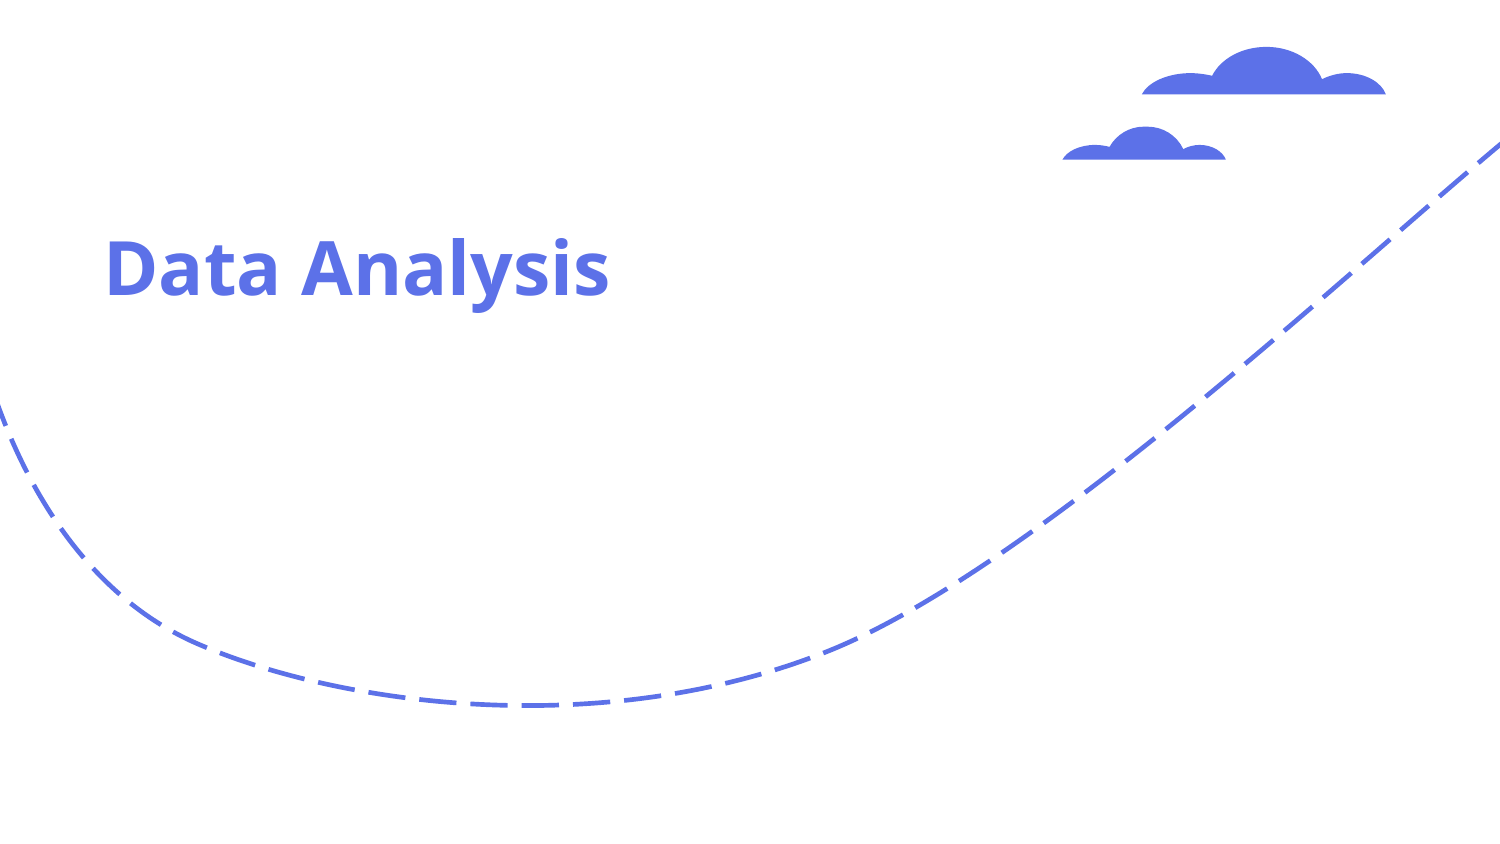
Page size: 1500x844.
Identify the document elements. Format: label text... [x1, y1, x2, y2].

list Data Analysis [88, 88, 938, 443]
